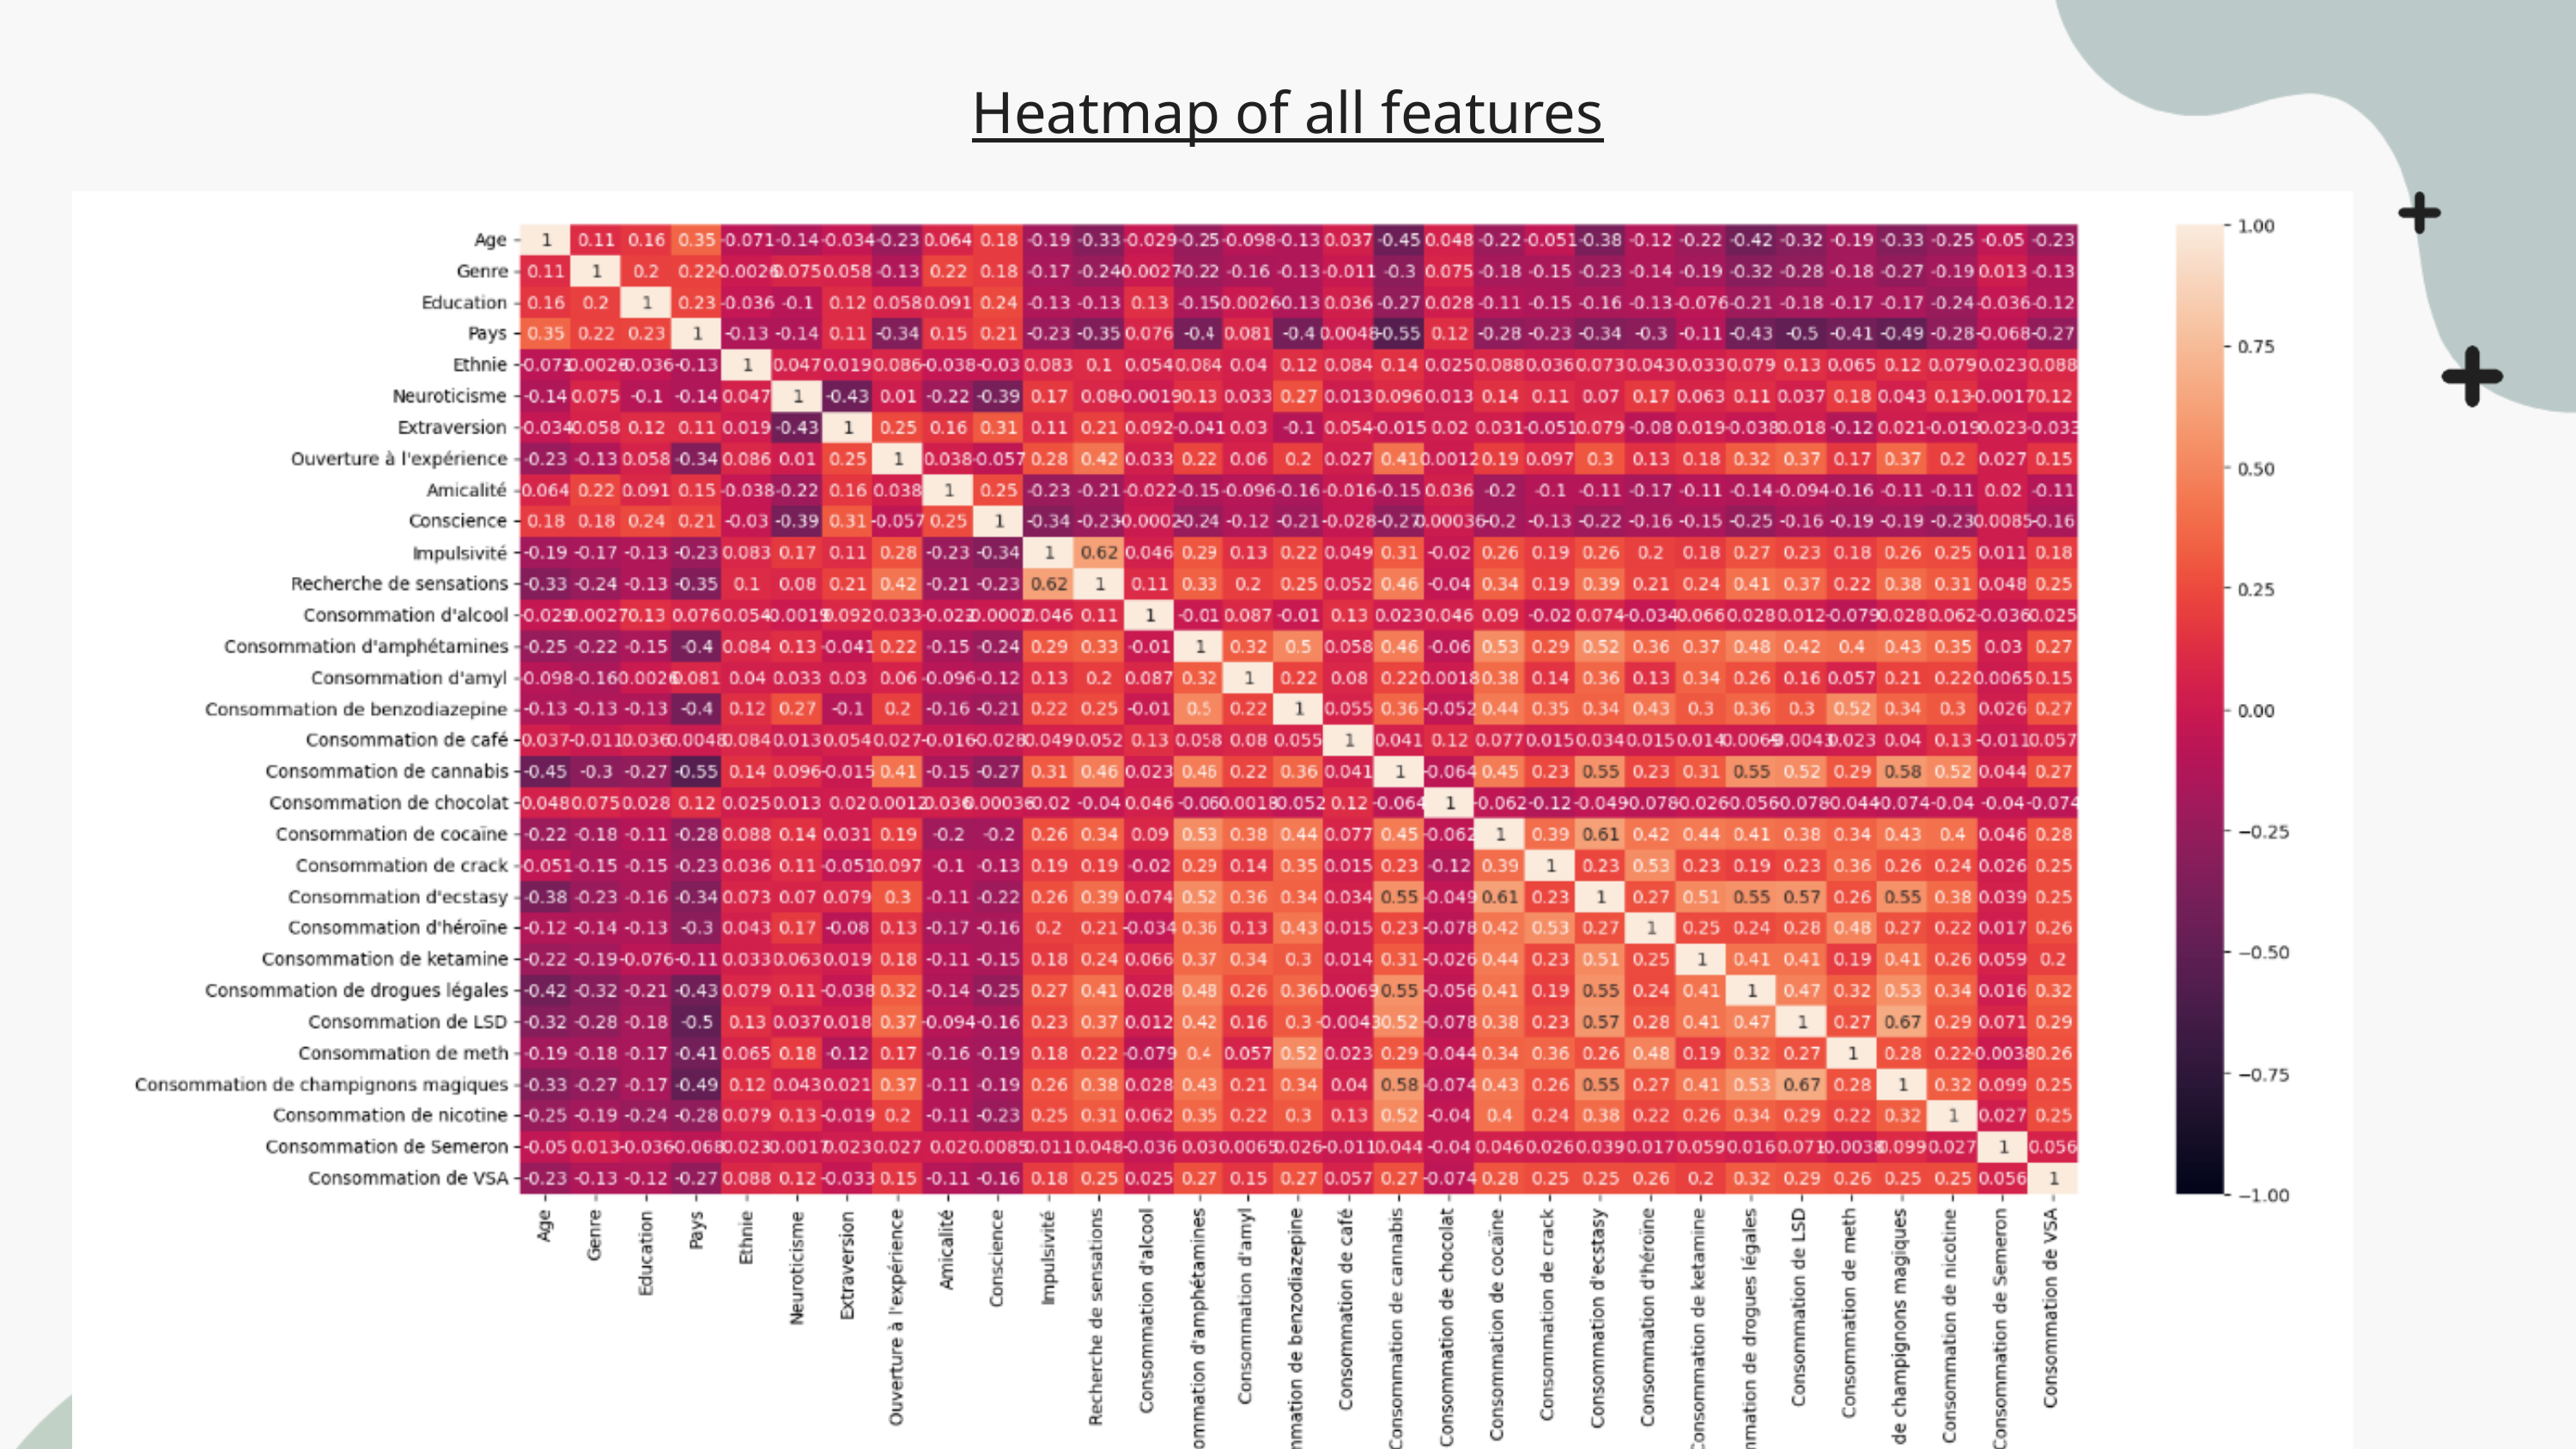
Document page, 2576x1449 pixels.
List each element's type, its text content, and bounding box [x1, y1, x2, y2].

text_box [0, 0, 2576, 1449]
text_box [2354, 191, 2504, 1414]
text_box Heatmap of all features [601, 76, 1975, 146]
text_box [72, 191, 2354, 1449]
